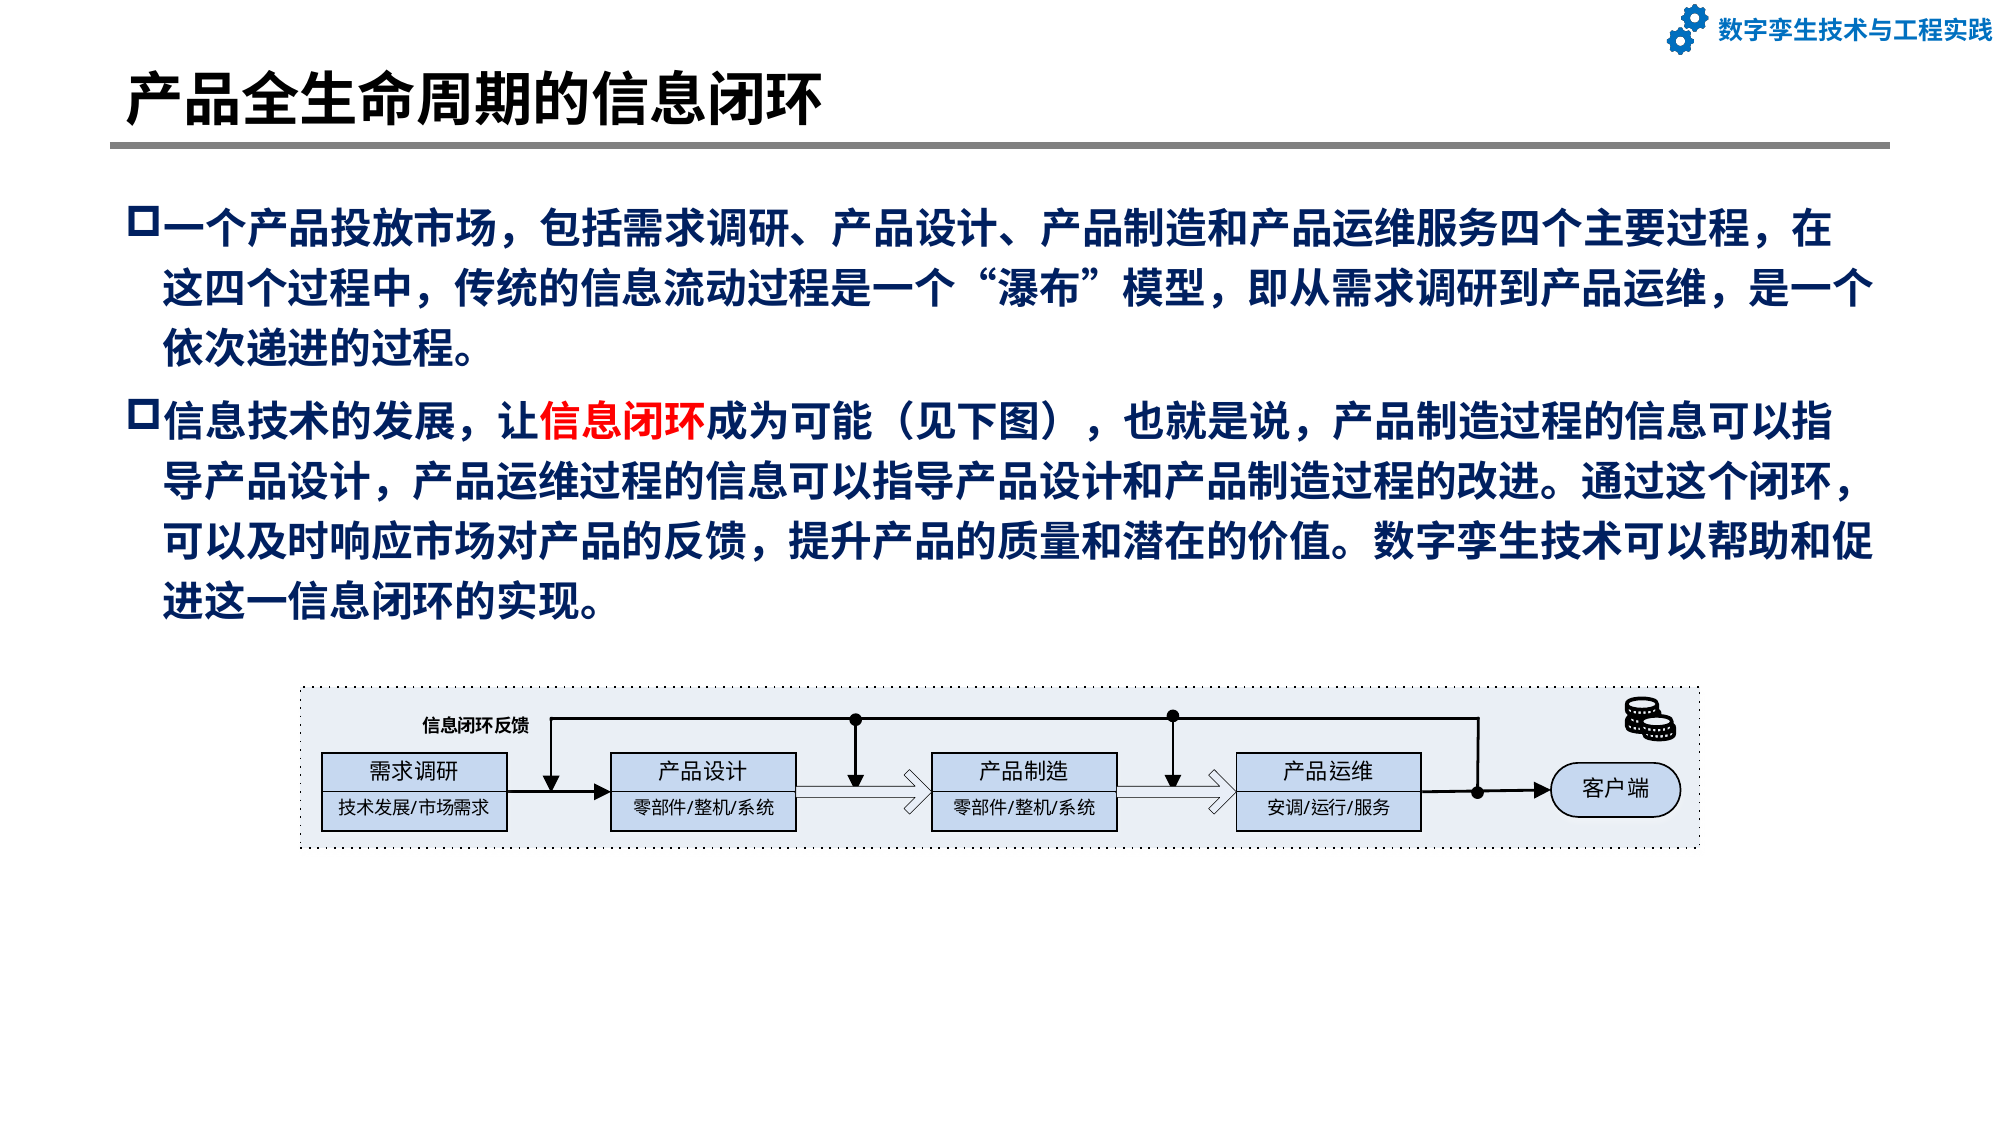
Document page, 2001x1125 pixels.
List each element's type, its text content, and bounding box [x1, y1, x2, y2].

list 一个产品投放市场，包括需求调研、产品设计、产品制造和产品运维服务四个主要过程，在这四个过程中，传统的信息流动过程是一个“瀑布”模型，即从需求调研到产品运维，是一个依次递进的过程。 信息技术的发展，让信息闭环成为可能（见下图），也就是说，产品制造过程的信息可以指导产品设计，产品运维过程的信息可以指导产品设计和产品制造过程的改进。通过这个闭环，可以及时响应市场对产品的反馈，提升产品的质量和潜在的价值。数字孪生技术可以帮助和促进这一信息闭环的实现。 [109, 184, 1890, 1008]
title 产品全生命周期的信息闭环 [109, 0, 1890, 142]
picture [290, 680, 1710, 862]
